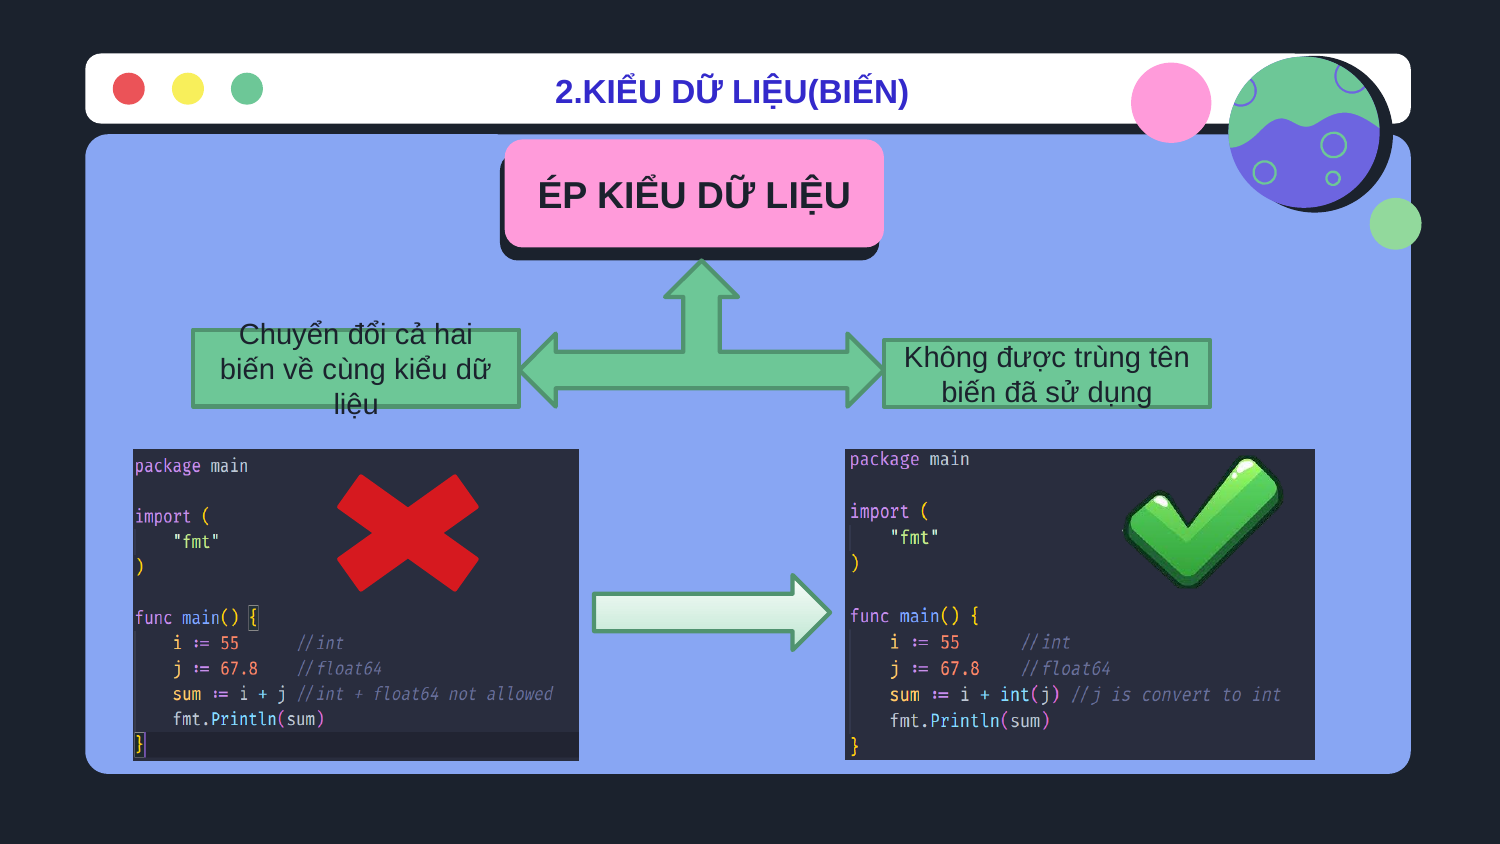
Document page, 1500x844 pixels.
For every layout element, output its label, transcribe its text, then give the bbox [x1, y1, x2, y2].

text_box Không được trùng tên biến đã sử dụng [882, 338, 1212, 409]
text_box Chuyển đổi cả hai biến về cùng kiểu dữ liệu [191, 328, 521, 409]
text_box [517, 269, 887, 409]
text_box [591, 573, 833, 652]
picture [845, 439, 1316, 760]
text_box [499, 139, 885, 261]
text_box 2.KIỂU DỮ LIỆU(BIẾN) [540, 62, 1000, 118]
picture [133, 449, 580, 761]
